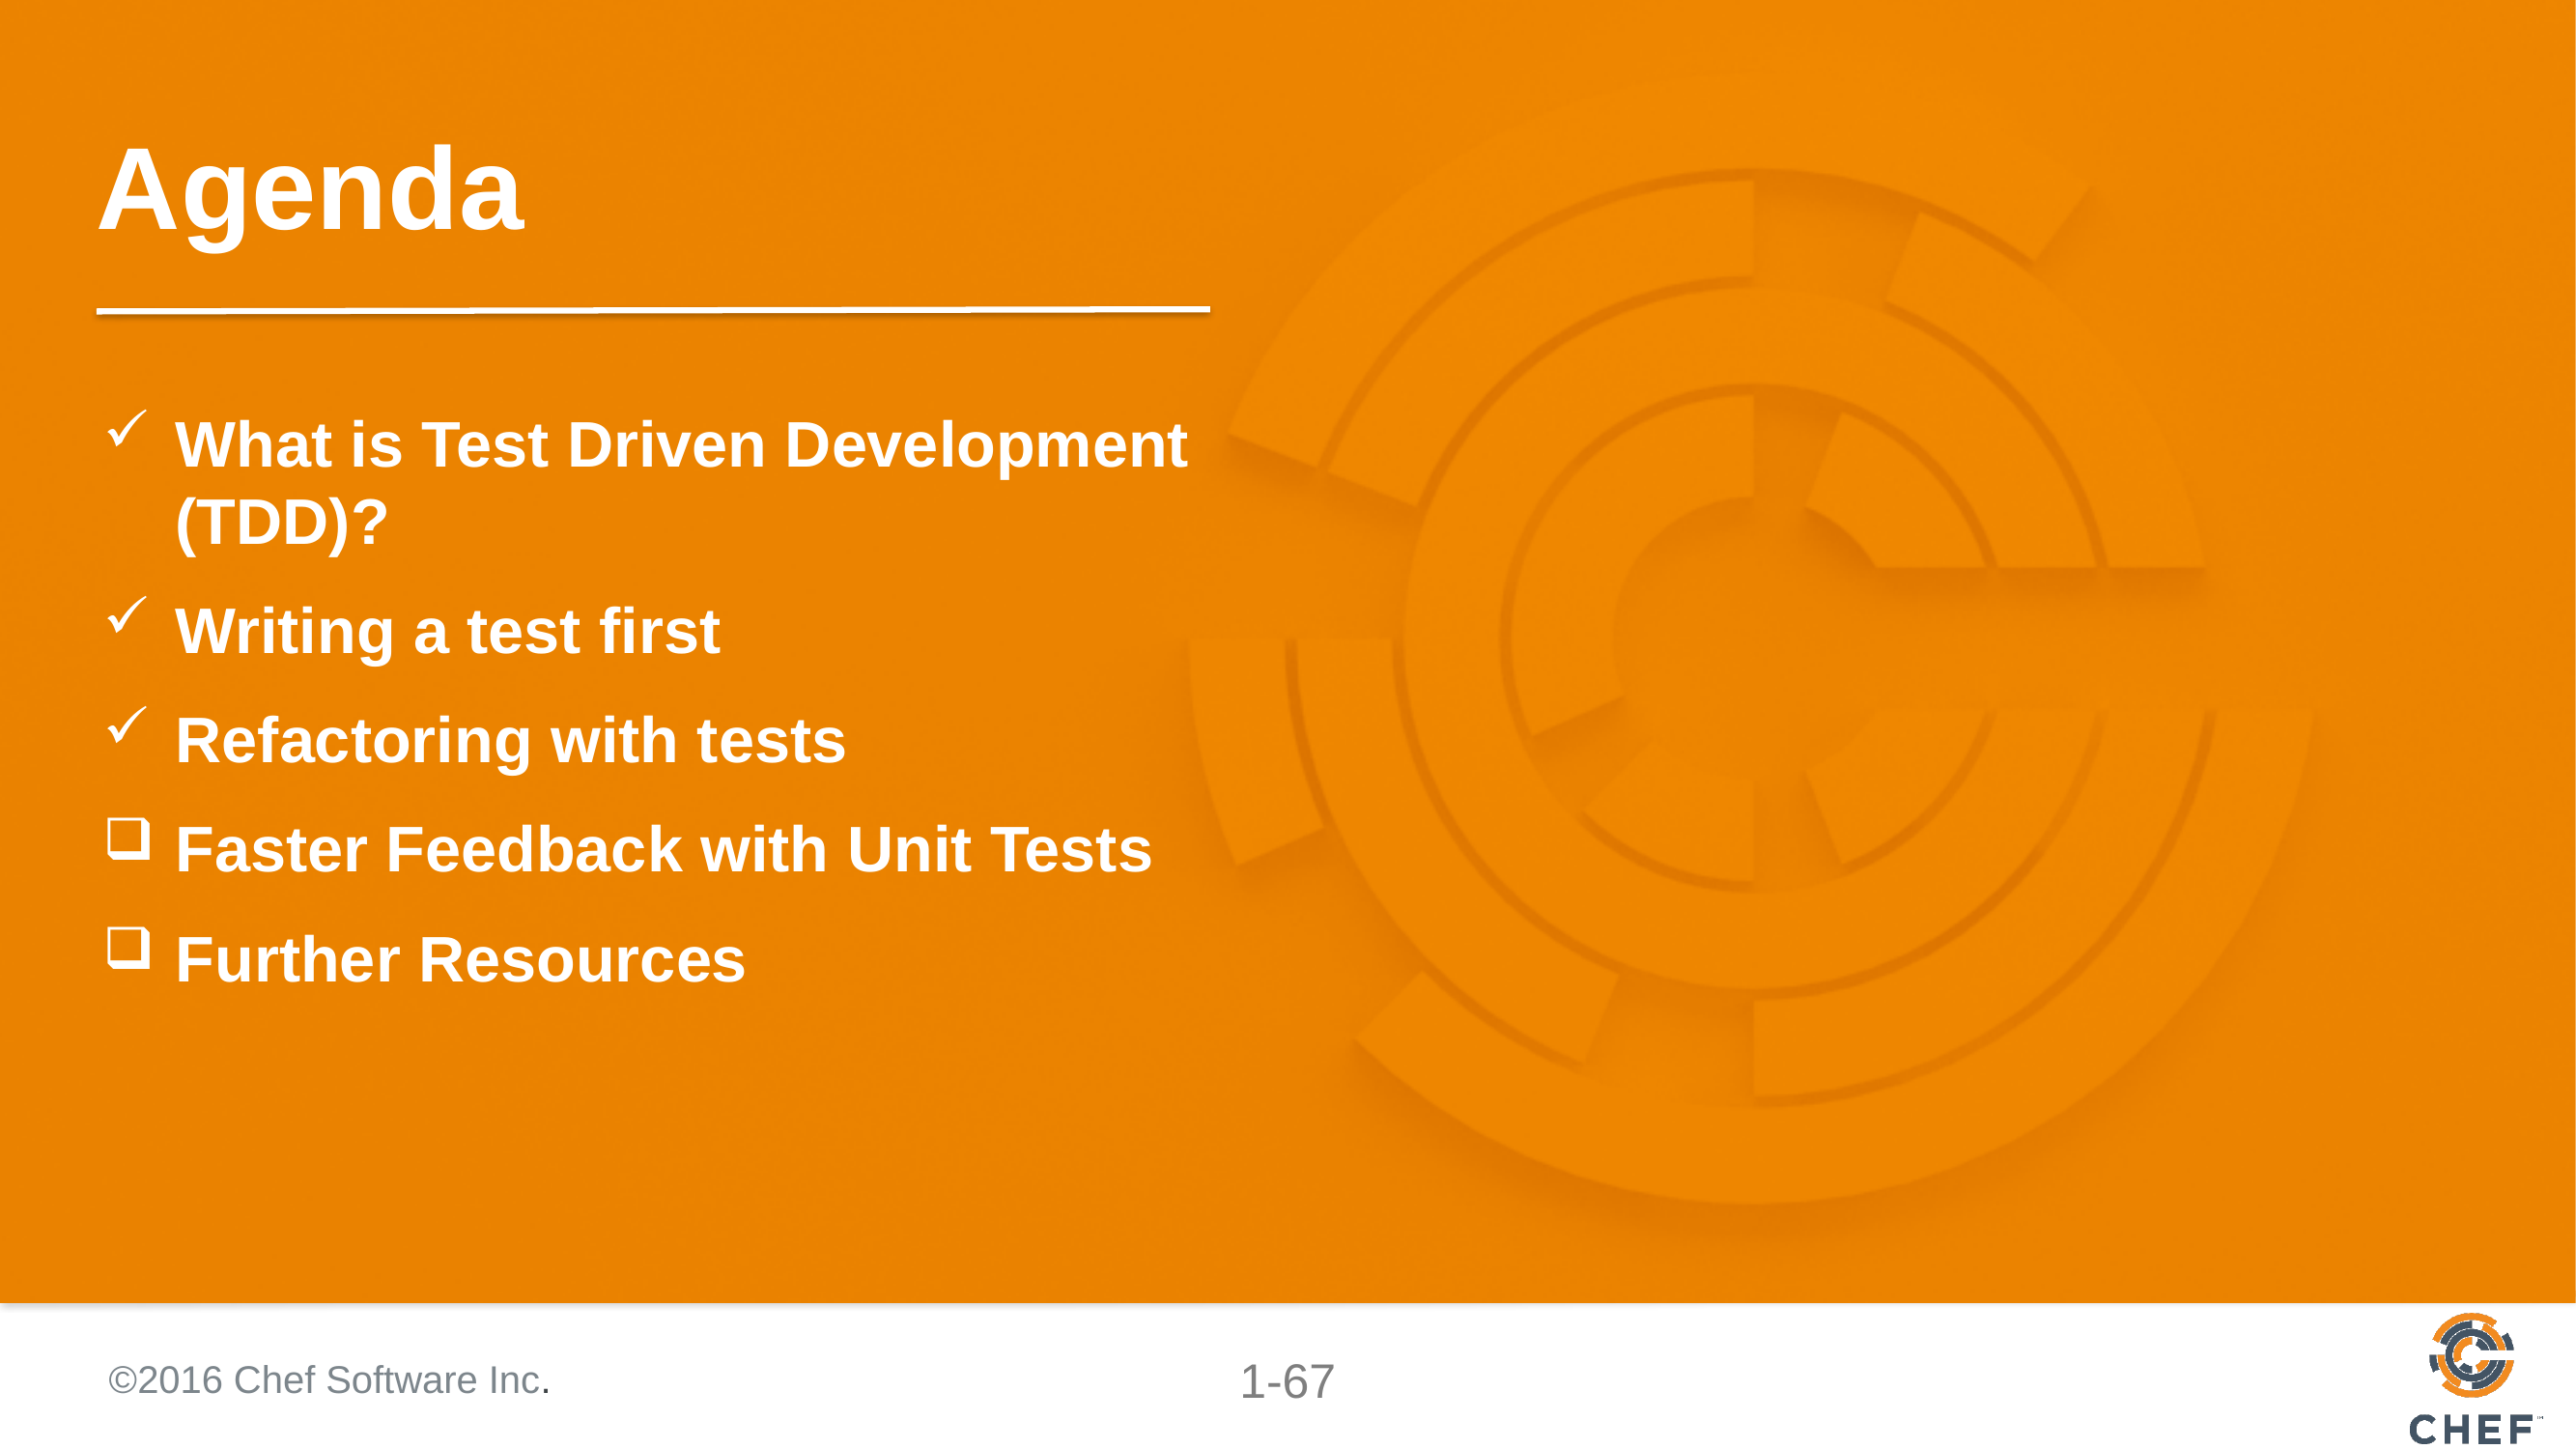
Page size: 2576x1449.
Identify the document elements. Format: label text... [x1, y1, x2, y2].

title Agenda [96, 135, 1210, 268]
list What is Test Driven Development (TDD)? Writing a test first Refactoring with tests Faster Feedback with Unit Tests Further Resources [102, 402, 1210, 1142]
picture [0, 0, 2576, 1449]
